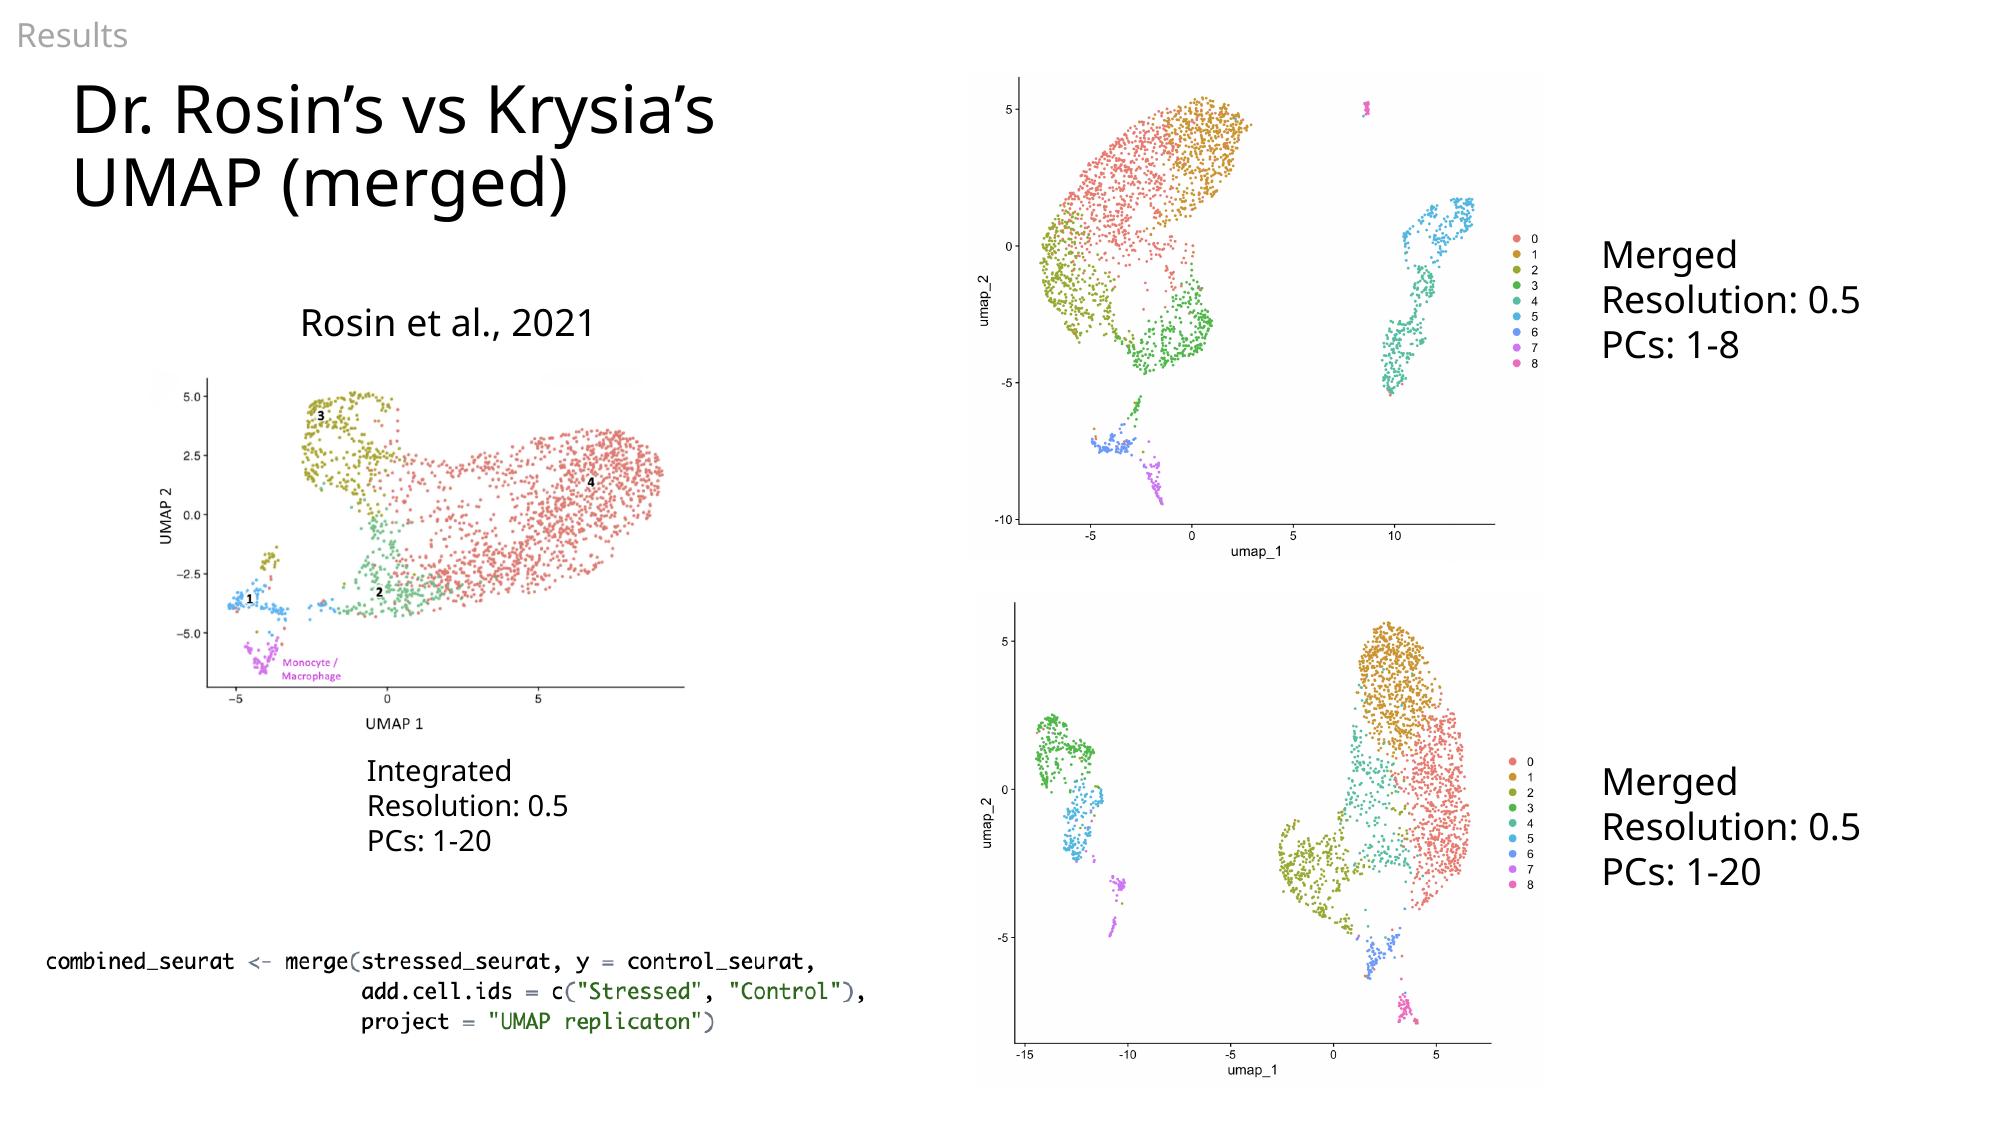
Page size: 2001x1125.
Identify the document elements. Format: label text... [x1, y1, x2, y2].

title Dr. Rosin’s vs Krysia’s UMAP (merged) [56, 39, 926, 258]
text_box Results [1, 2, 445, 62]
text_box Merged Resolution: 0.5 PCs: 1-8 [1586, 223, 1915, 373]
picture [41, 938, 893, 1050]
picture [973, 593, 1544, 1086]
text_box Integrated Resolution: 0.5 PCs: 1-20 [352, 745, 973, 865]
picture [968, 69, 1547, 563]
text_box Rosin et al., 2021 [285, 291, 698, 340]
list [137, 340, 716, 744]
text_box Merged Resolution: 0.5 PCs: 1-20 [1586, 750, 1885, 900]
